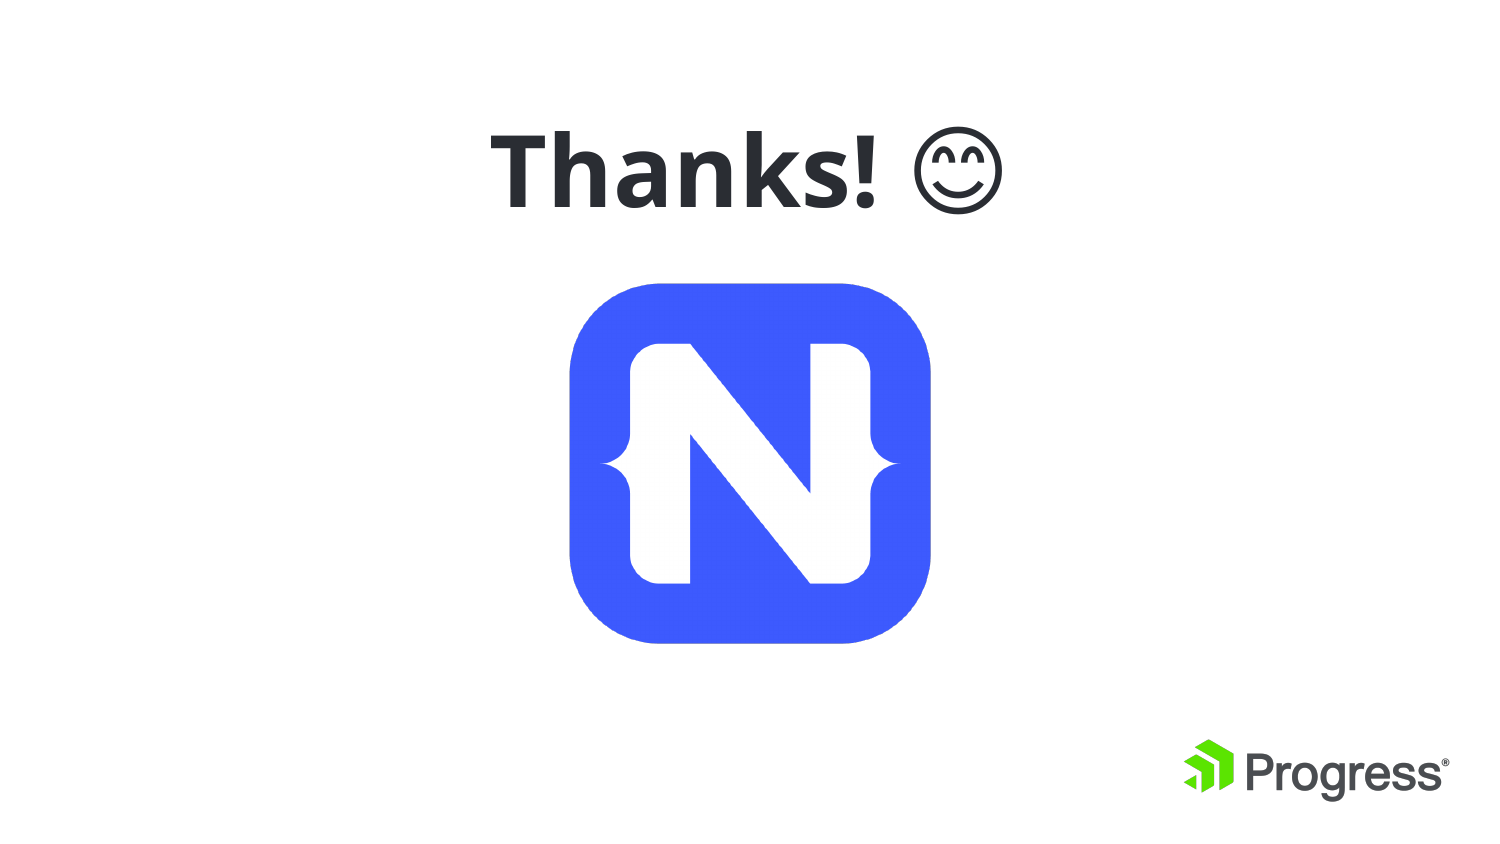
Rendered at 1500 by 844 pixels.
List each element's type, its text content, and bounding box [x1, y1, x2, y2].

title Thanks! 😊💃⛵ [52, 140, 1448, 209]
picture [569, 282, 931, 644]
picture [1159, 713, 1474, 819]
